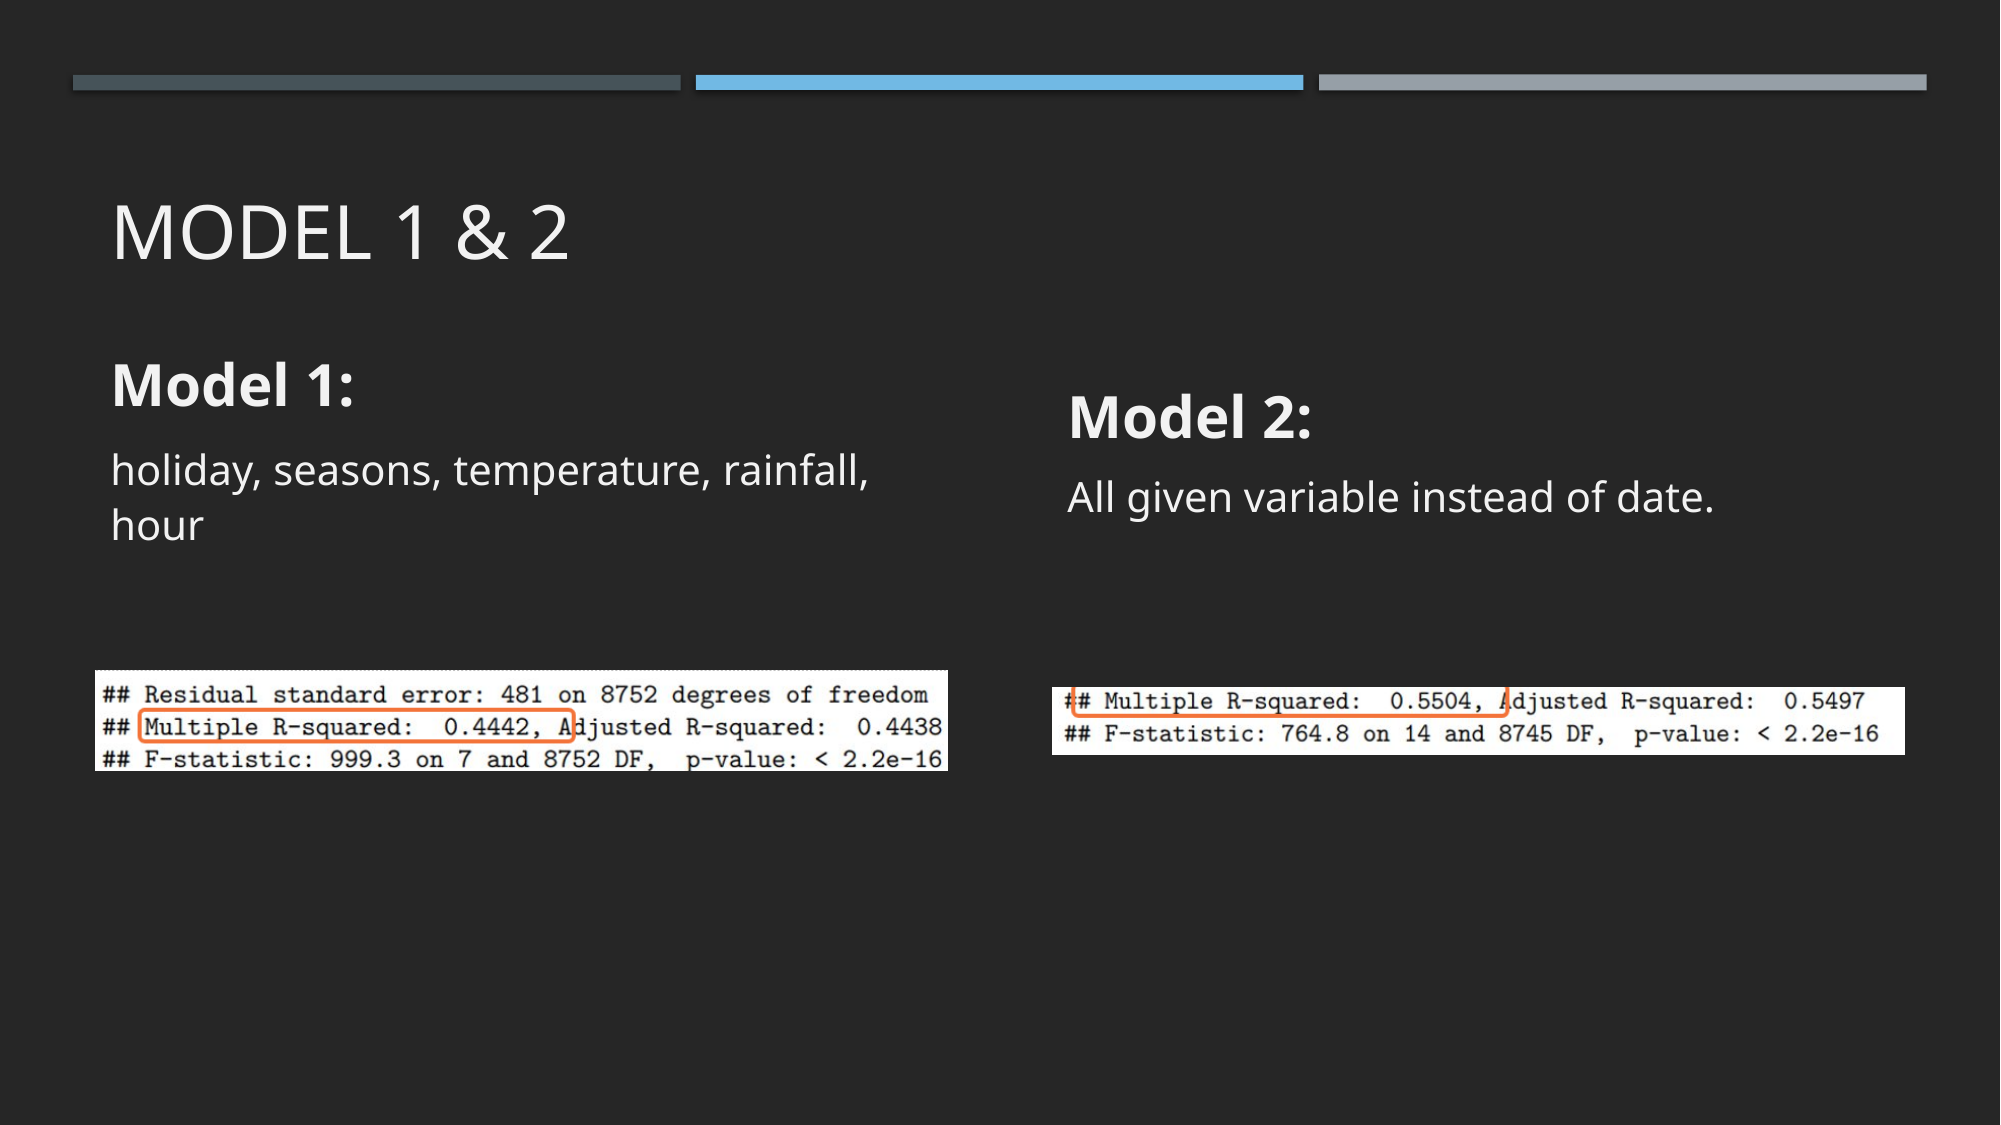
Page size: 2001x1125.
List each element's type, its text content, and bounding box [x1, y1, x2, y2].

list Model 1: holiday, seasons, temperature, rainfall, hour [95, 437, 948, 529]
list Model 2: All given variable instead of date. [1052, 440, 1905, 532]
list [94, 670, 948, 772]
title Model 1 & 2 [95, 119, 1905, 282]
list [1051, 686, 1906, 755]
